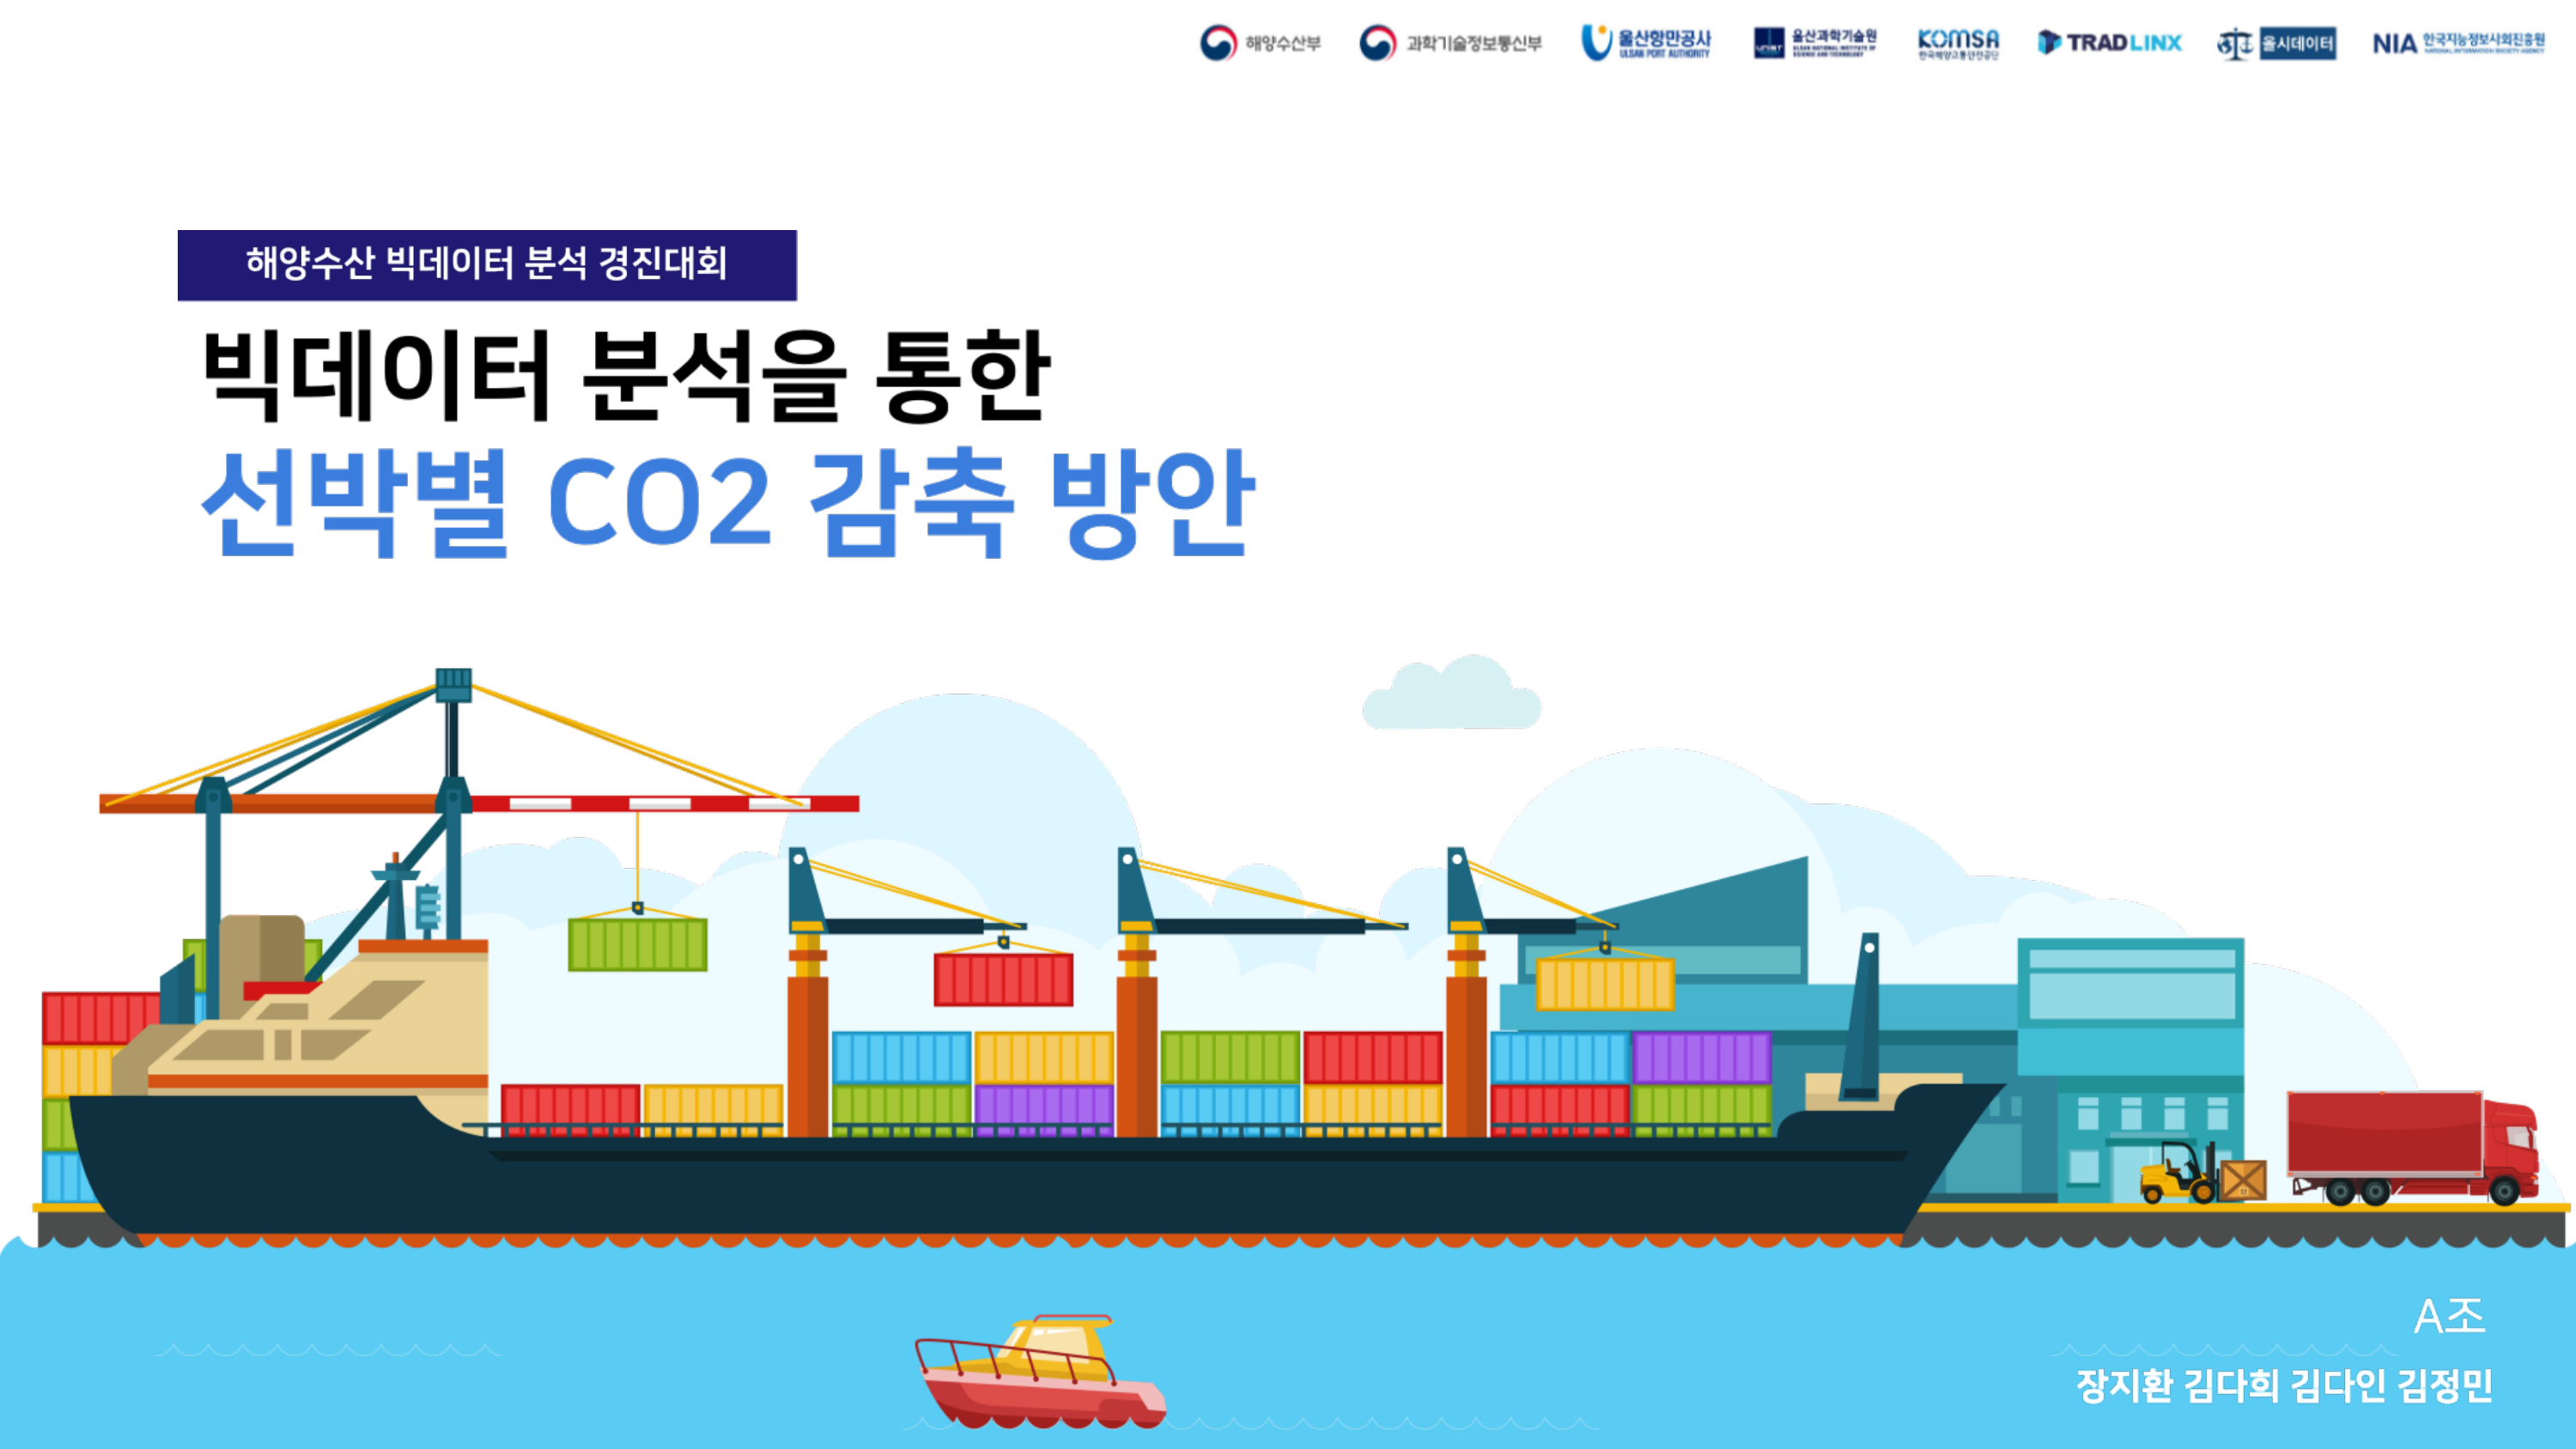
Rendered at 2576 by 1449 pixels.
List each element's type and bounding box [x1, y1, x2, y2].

text_box [0, 628, 2576, 1449]
text_box [178, 230, 798, 291]
picture [173, 235, 1310, 615]
text_box [1170, 12, 2576, 74]
text_box [1810, 1285, 2534, 1415]
